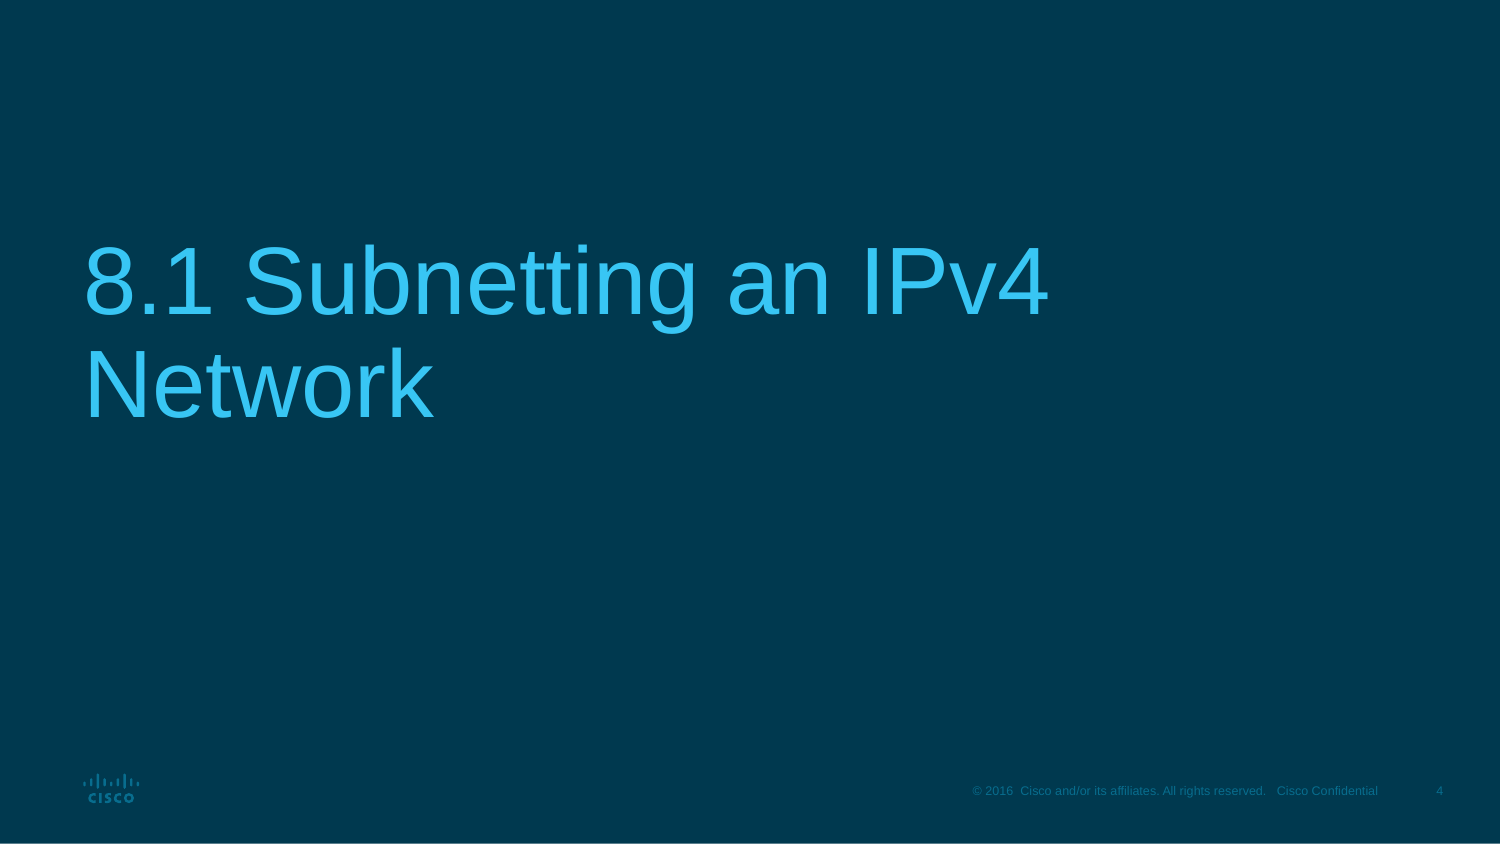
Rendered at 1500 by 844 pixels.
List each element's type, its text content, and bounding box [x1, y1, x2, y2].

title 8.1 Subnetting an IPv4 Network [68, 150, 1315, 446]
